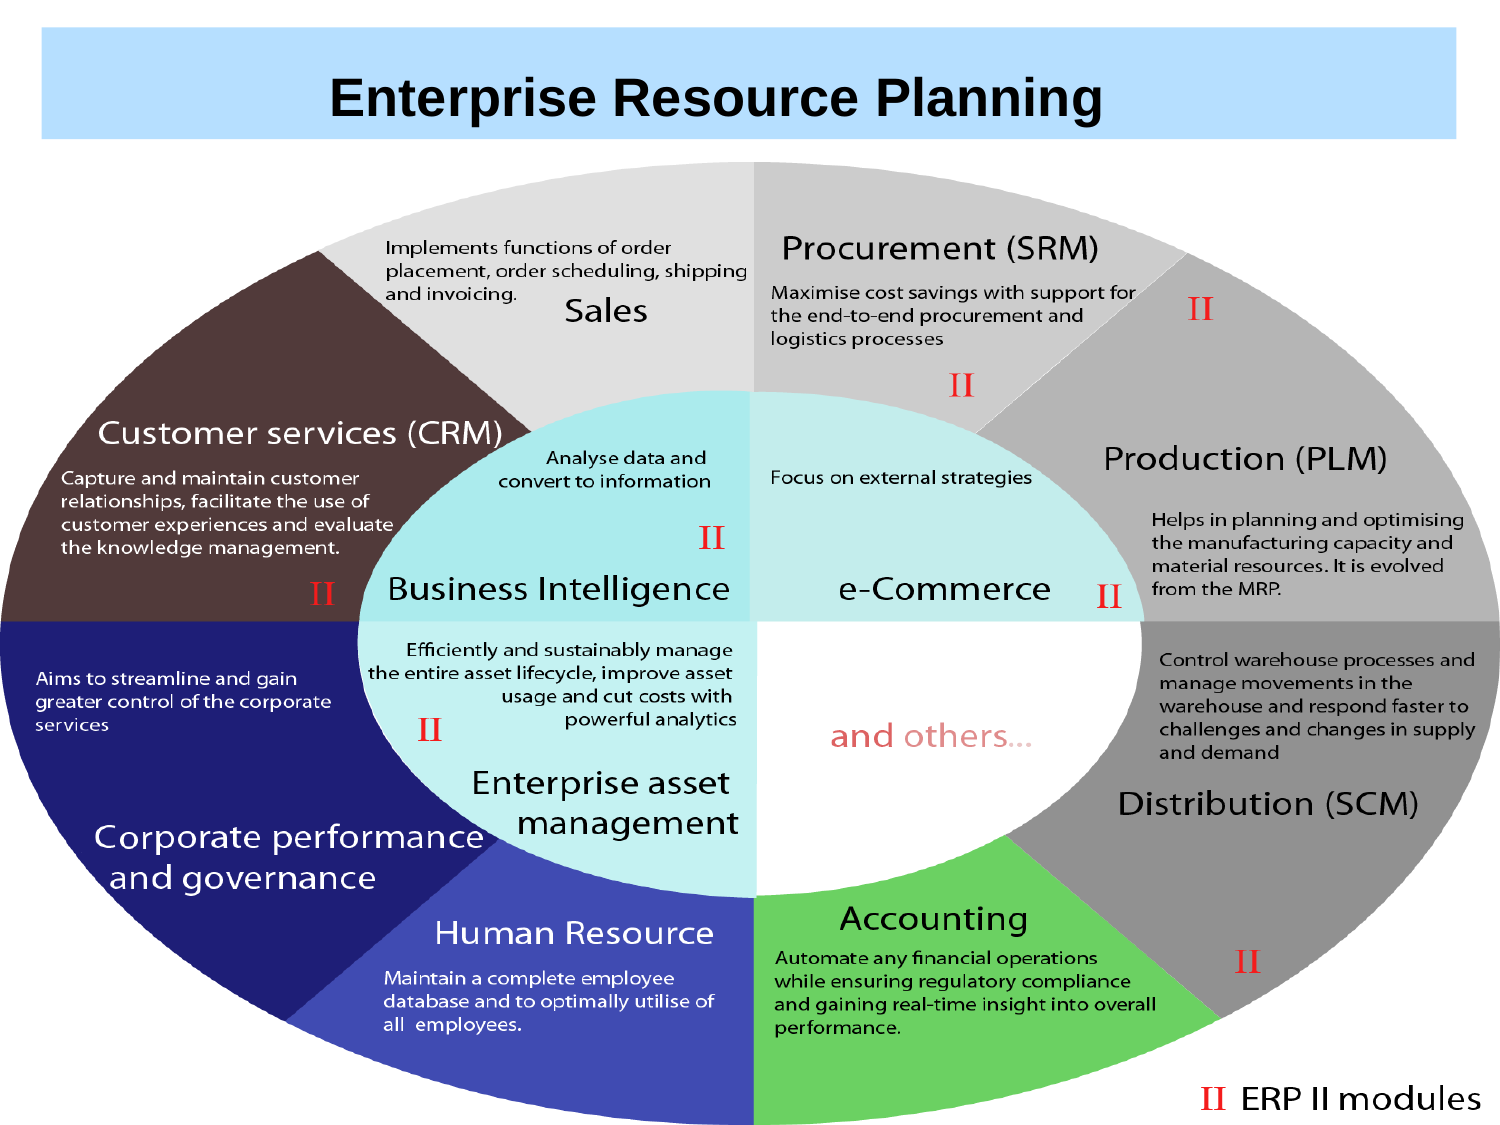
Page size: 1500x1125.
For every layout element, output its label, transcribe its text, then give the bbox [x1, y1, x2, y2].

picture [0, 162, 1500, 1125]
title Enterprise Resource Planning [18, 34, 1417, 135]
text_box [41, 27, 1457, 140]
